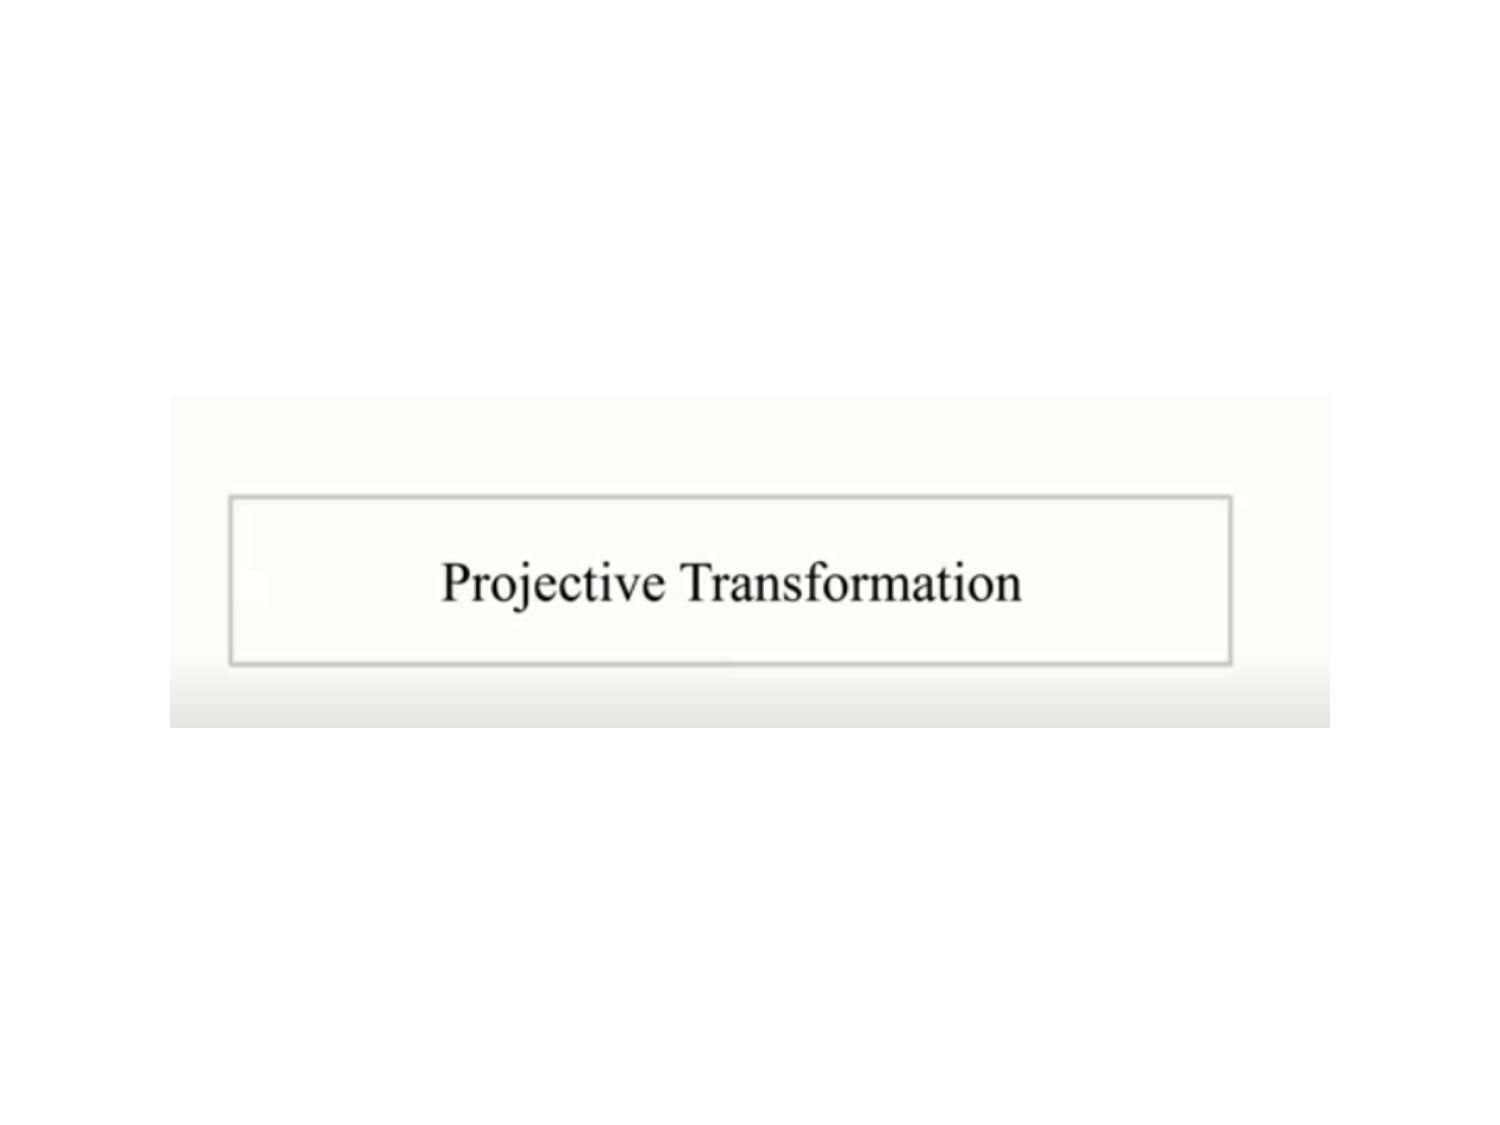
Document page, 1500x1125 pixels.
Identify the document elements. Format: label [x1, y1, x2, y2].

picture [169, 397, 1330, 728]
